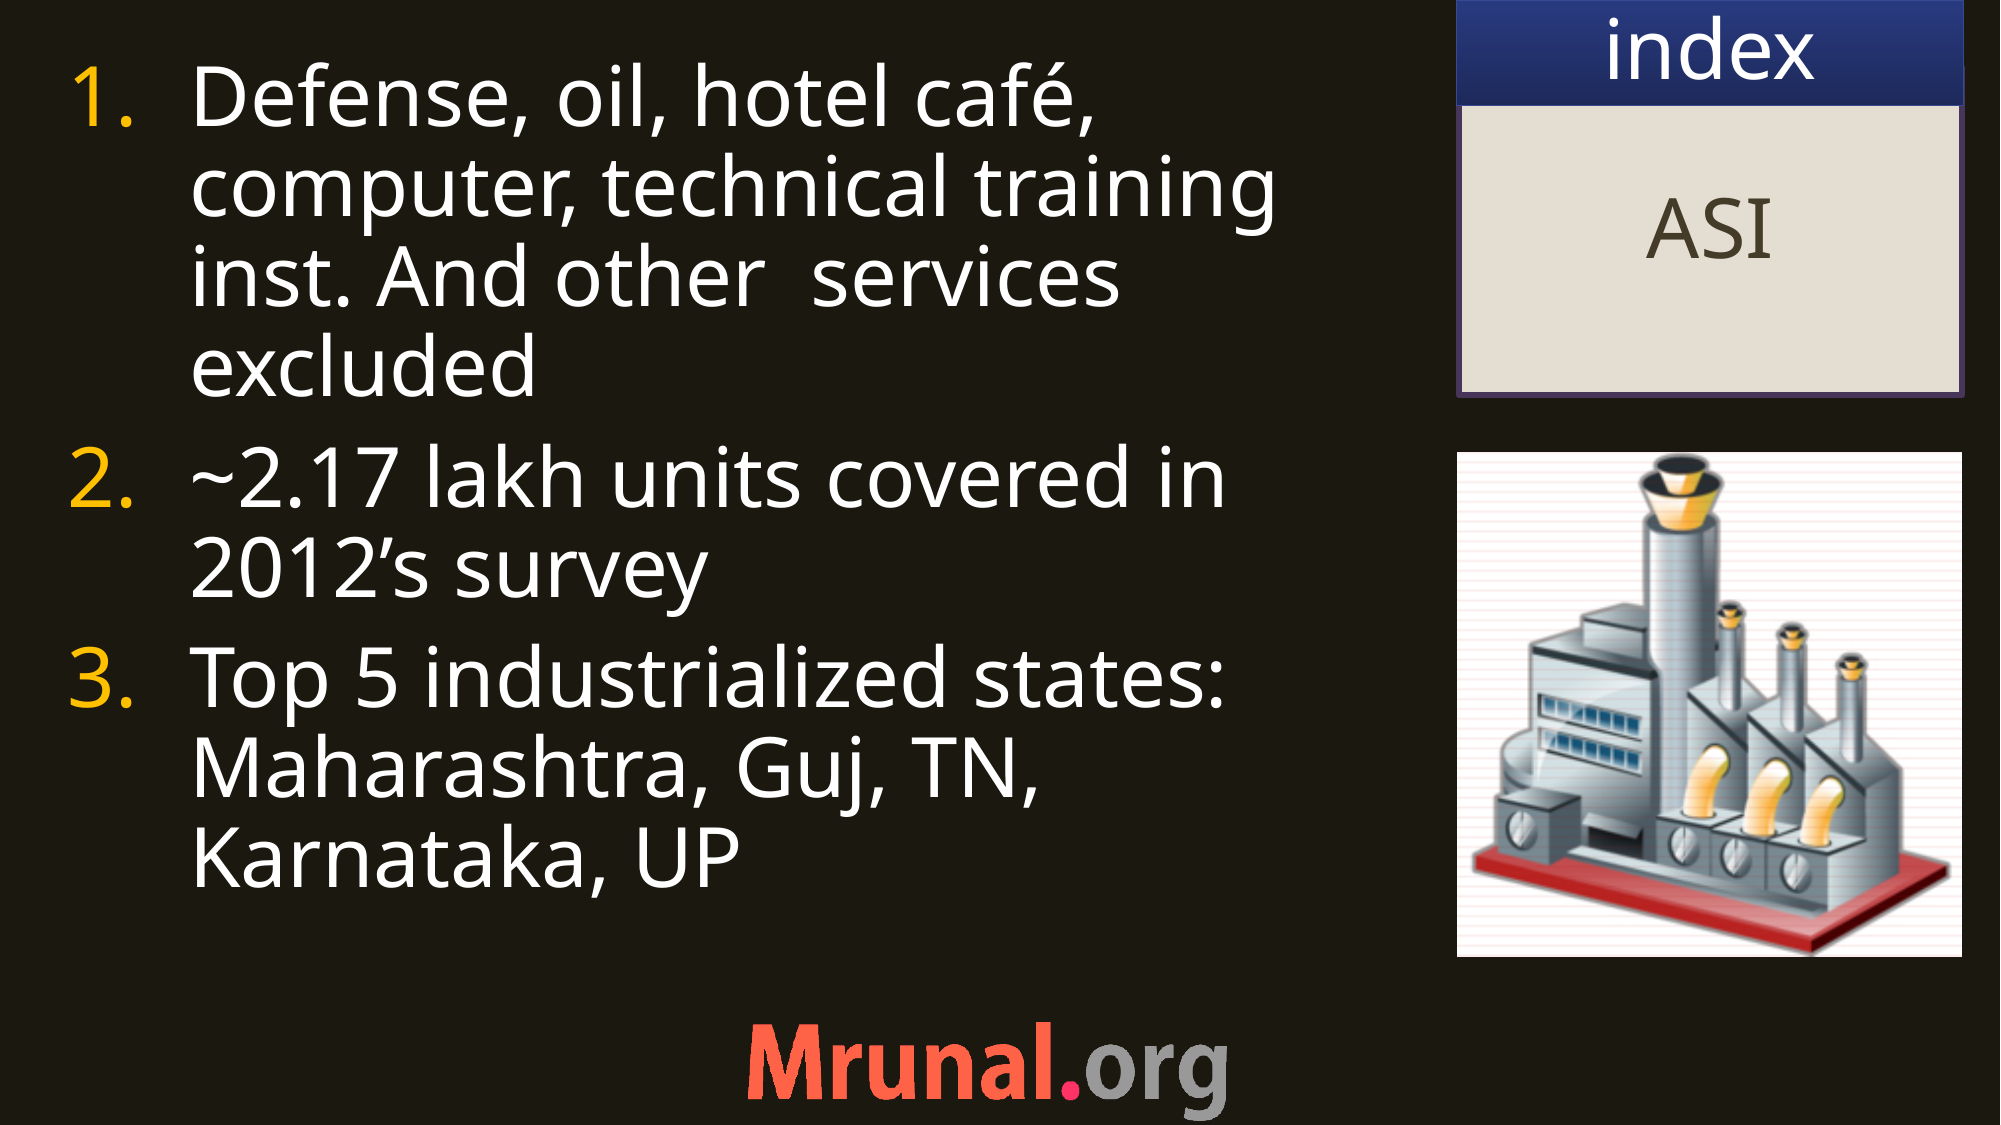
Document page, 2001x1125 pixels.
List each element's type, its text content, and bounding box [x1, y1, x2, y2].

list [1457, 452, 1962, 957]
picture [741, 1014, 1230, 1125]
list Defense, oil, hotel café, computer, technical training inst. And other services excluded ~2.17 lakh units covered in 2012’s survey Top 5 industrialized states: Maharashtra, Guj, TN, Karnataka, UP [52, 47, 1447, 1014]
list index [1456, 0, 1964, 106]
title ASI [1456, 65, 1965, 398]
